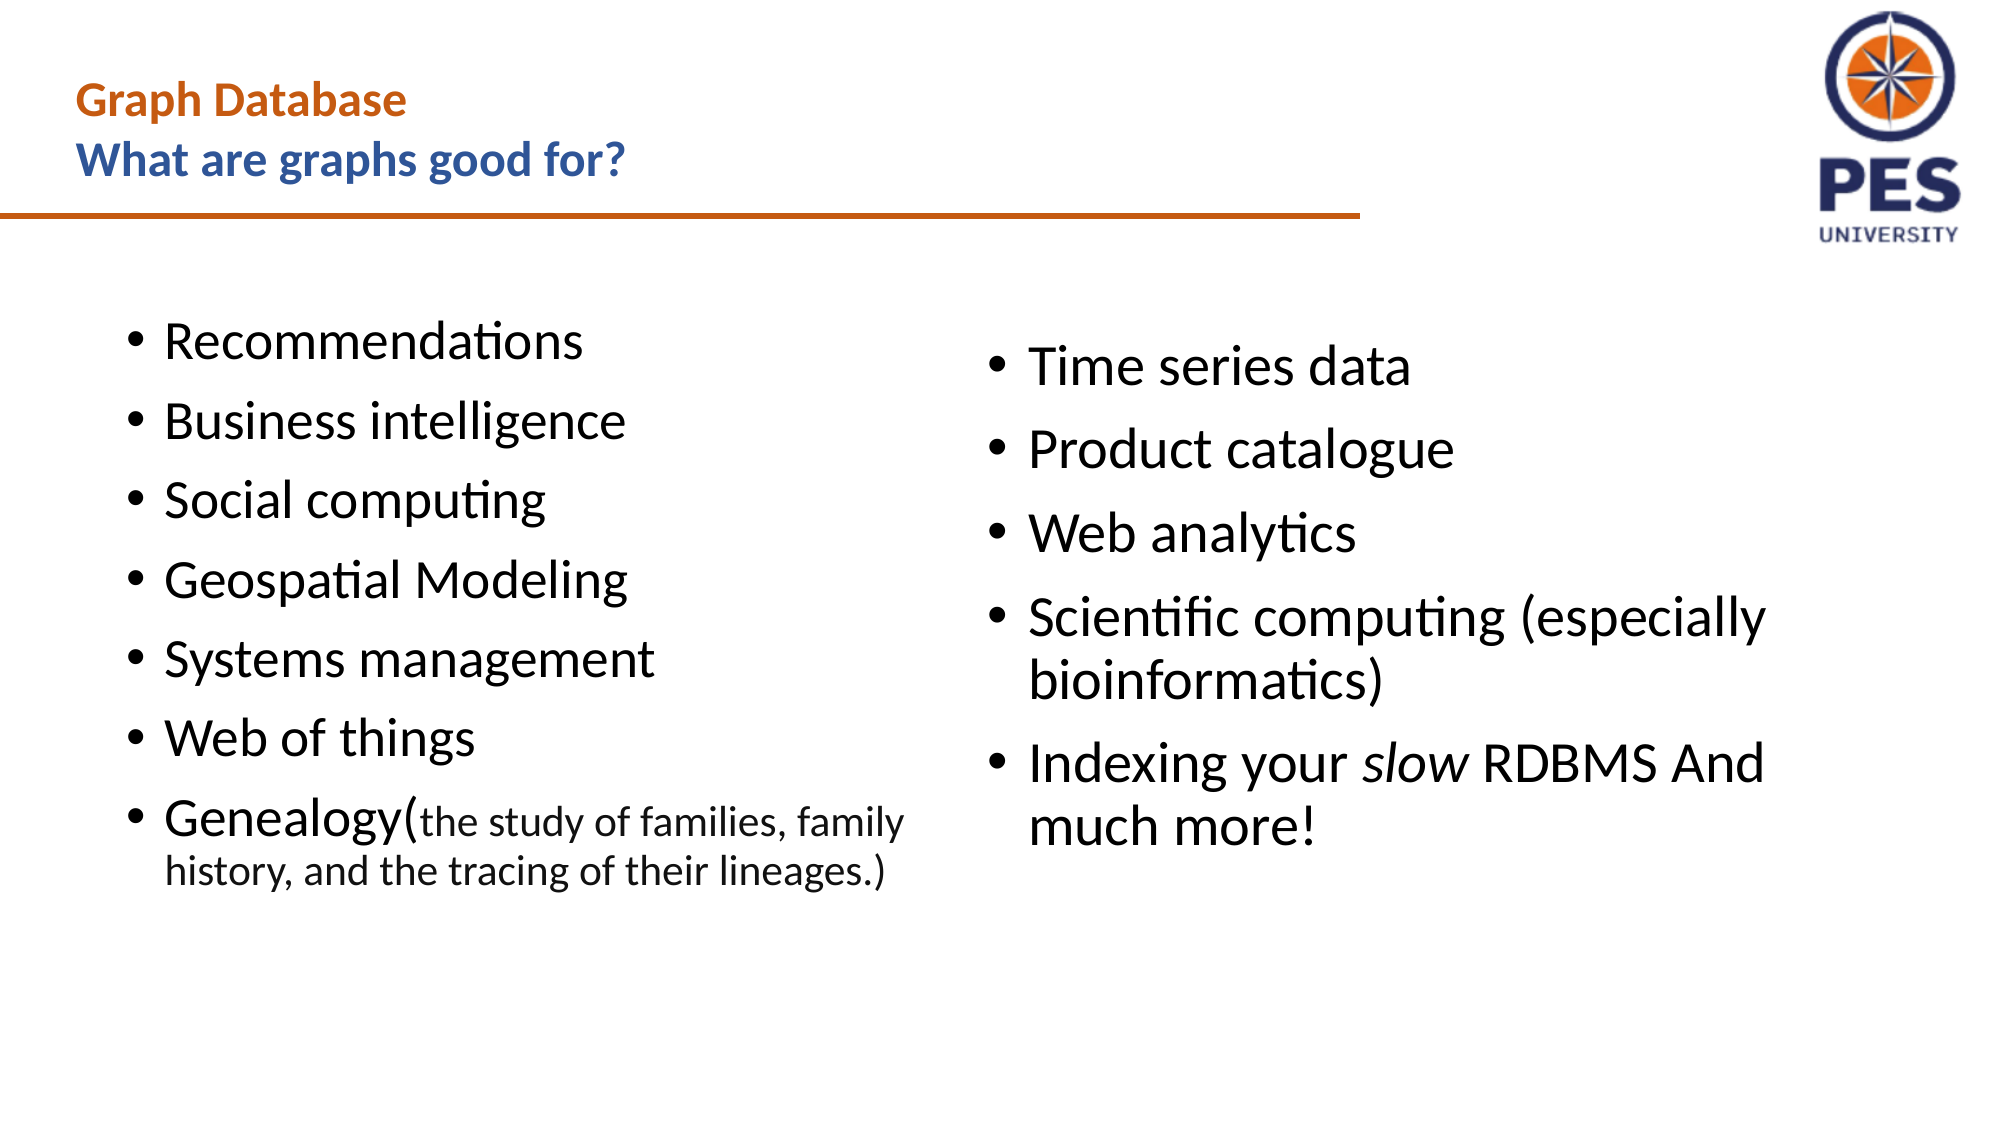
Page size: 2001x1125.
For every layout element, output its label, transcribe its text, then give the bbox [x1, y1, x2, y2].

text_box Graph Database What are graphs good for? [60, 58, 1374, 194]
list Recommendations Business intelligence Social computing Geospatial Modeling Systems management Web of things Genealogy(the study of families, family history, and the tracing of their lineages.) [111, 304, 958, 909]
list Time series data Product catalogue Web analytics Scientific computing (especially bioinformatics) Indexing your slow RDBMS And much more! [972, 327, 1823, 932]
picture [1785, 0, 2000, 276]
